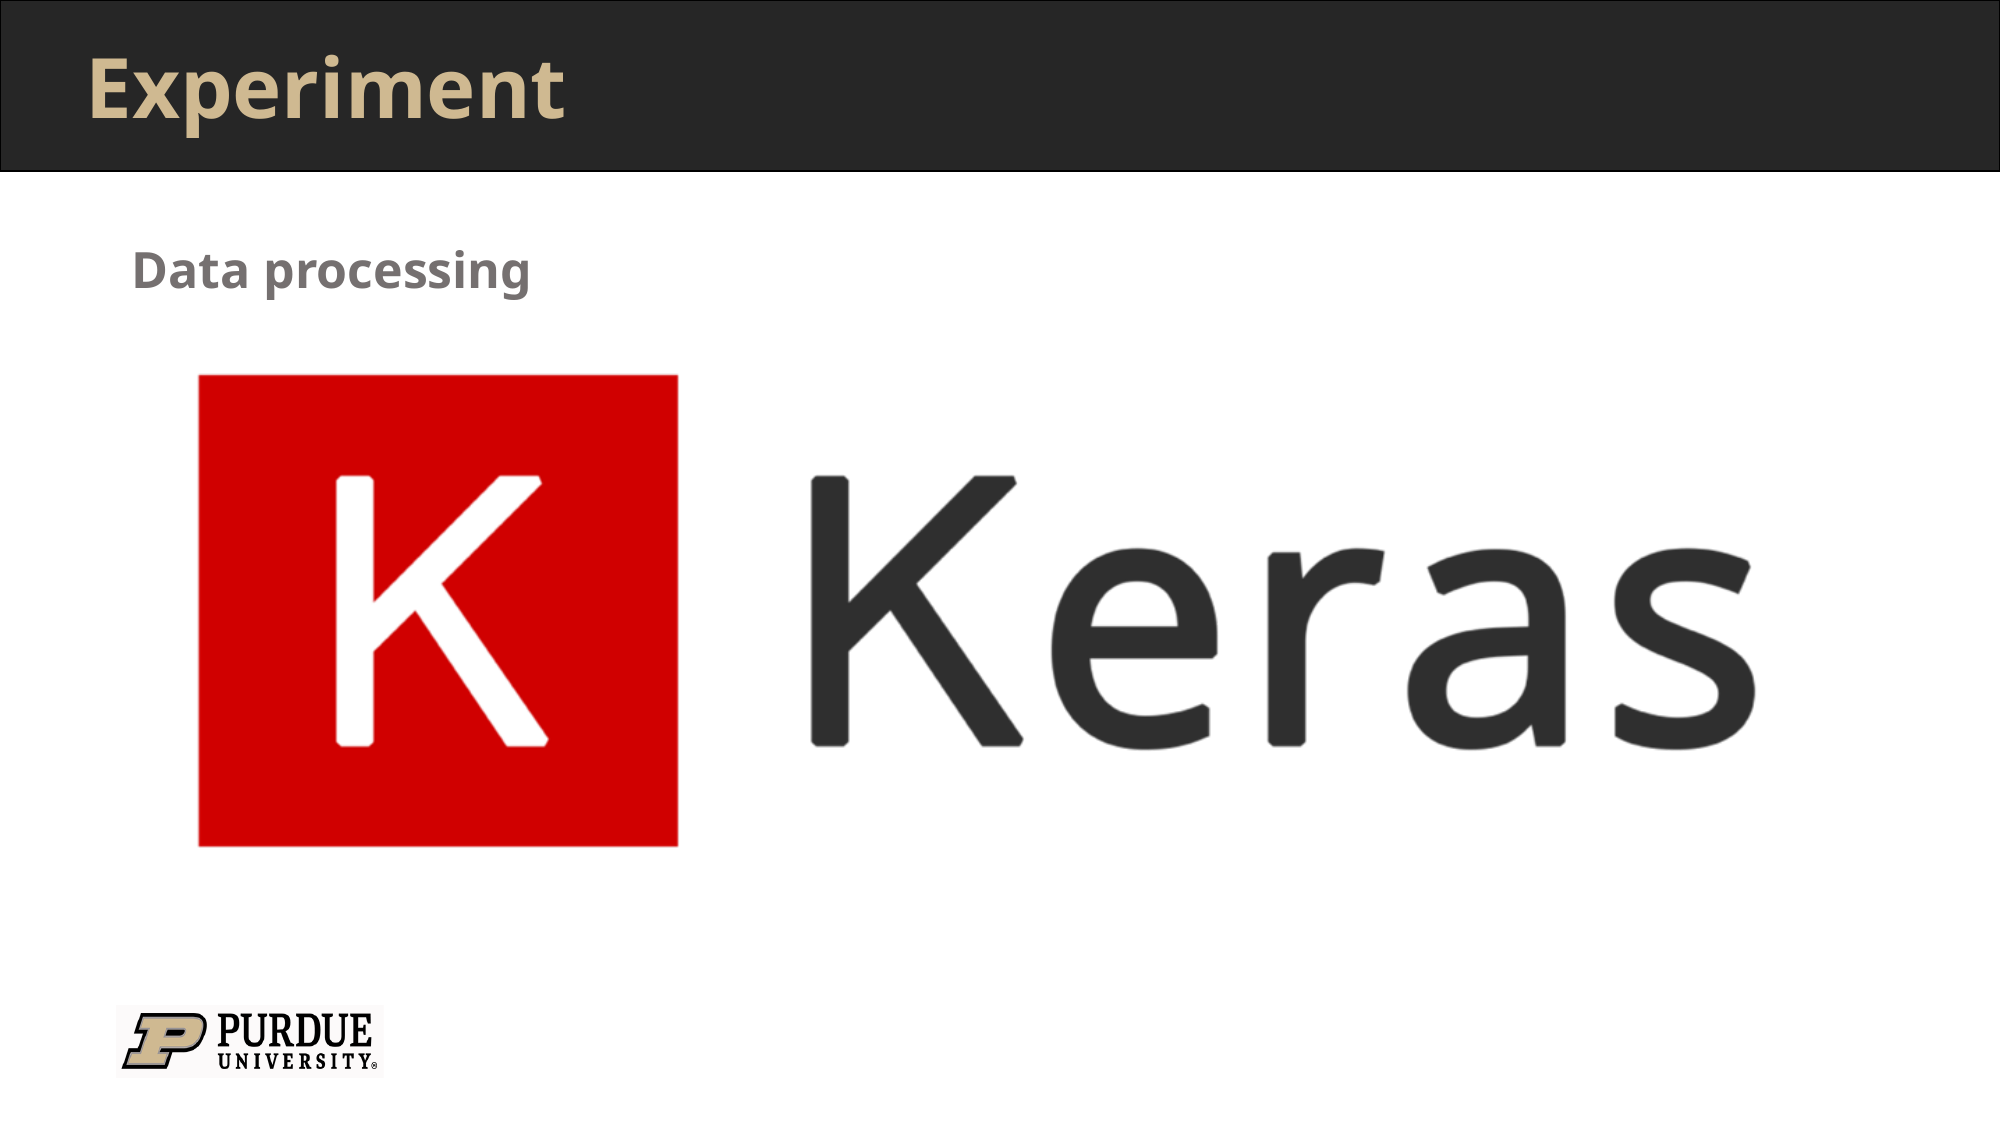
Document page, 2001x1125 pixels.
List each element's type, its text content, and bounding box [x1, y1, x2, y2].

text_box [0, 0, 2000, 171]
text_box Data processing [116, 231, 1117, 307]
picture [191, 367, 1871, 855]
picture [115, 1005, 385, 1079]
text_box Experiment [70, 27, 847, 143]
